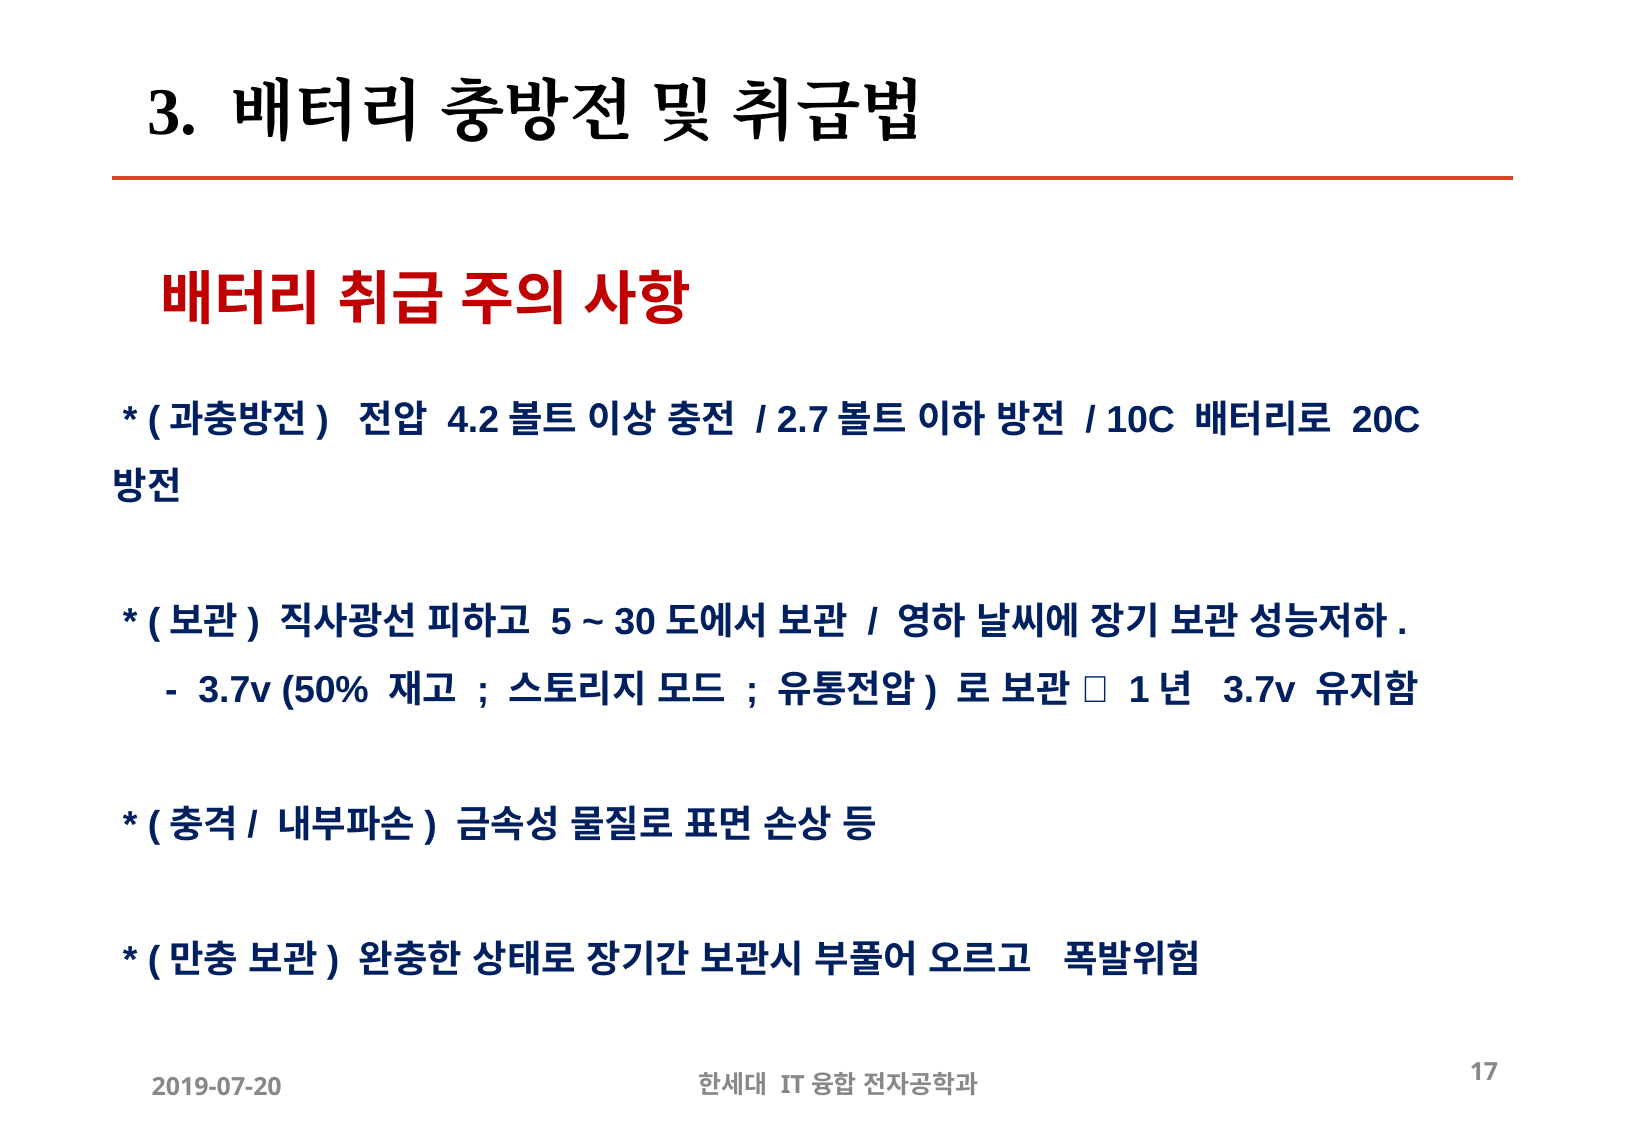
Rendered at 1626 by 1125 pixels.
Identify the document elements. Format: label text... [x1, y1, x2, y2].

footer 한세대 IT융합 전자공학과 [564, 1053, 1114, 1114]
text_box 배터리 취급 주의 사항 * (과충방전) 전압 4.2볼트 이상 충전 / 2.7볼트 이하 방전 / 10C 배터리로 20C 방전 * (보관) 직사광선 피하고 5 ~ 30도에서 보관 / 영하 날씨에 장기 보관 성능저하. - 3.7v (50% 재고 ; 스토리지 모드 ; 유통전압) 로 보관  1년 3.7v 유지함 * (충격/ 내부파손) 금속성 물질로 표면 손상 등 * (만충 보관) 완충한 상태로 장기간 보관시 부풀어 오르고 폭발위험 [97, 205, 1499, 913]
slide_number 17 [1433, 1042, 1514, 1103]
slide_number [136, 1055, 328, 1116]
text_box 3. 배터리 충방전 및 취급법 [132, 53, 1534, 173]
